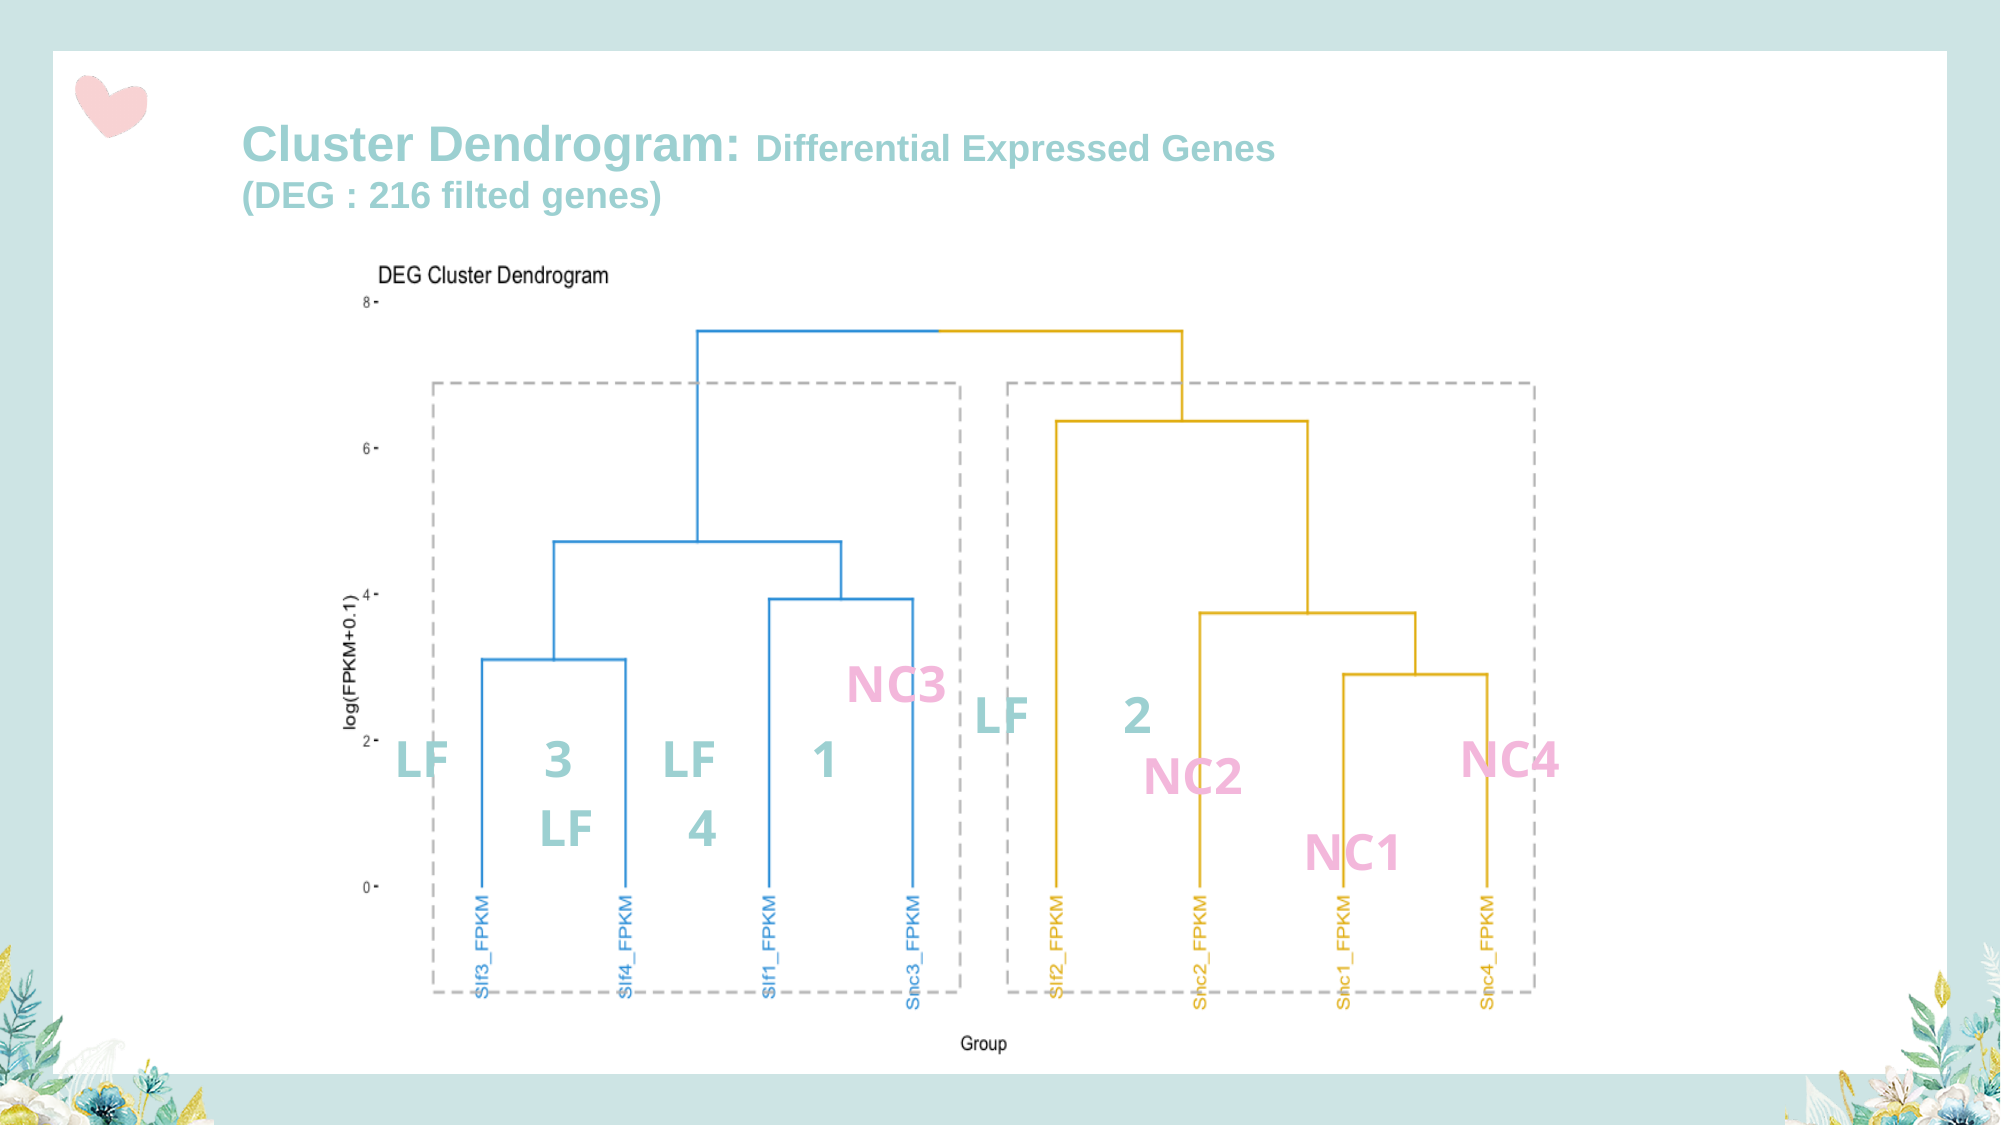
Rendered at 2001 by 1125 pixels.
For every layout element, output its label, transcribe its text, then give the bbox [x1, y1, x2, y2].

picture [0, 926, 214, 1125]
text_box Cluster Dendrogram: Differential Expressed Genes (DEG : 216 filted genes) [226, 103, 1706, 269]
picture [1785, 942, 2001, 1125]
picture [72, 75, 148, 140]
picture [335, 255, 1598, 1064]
